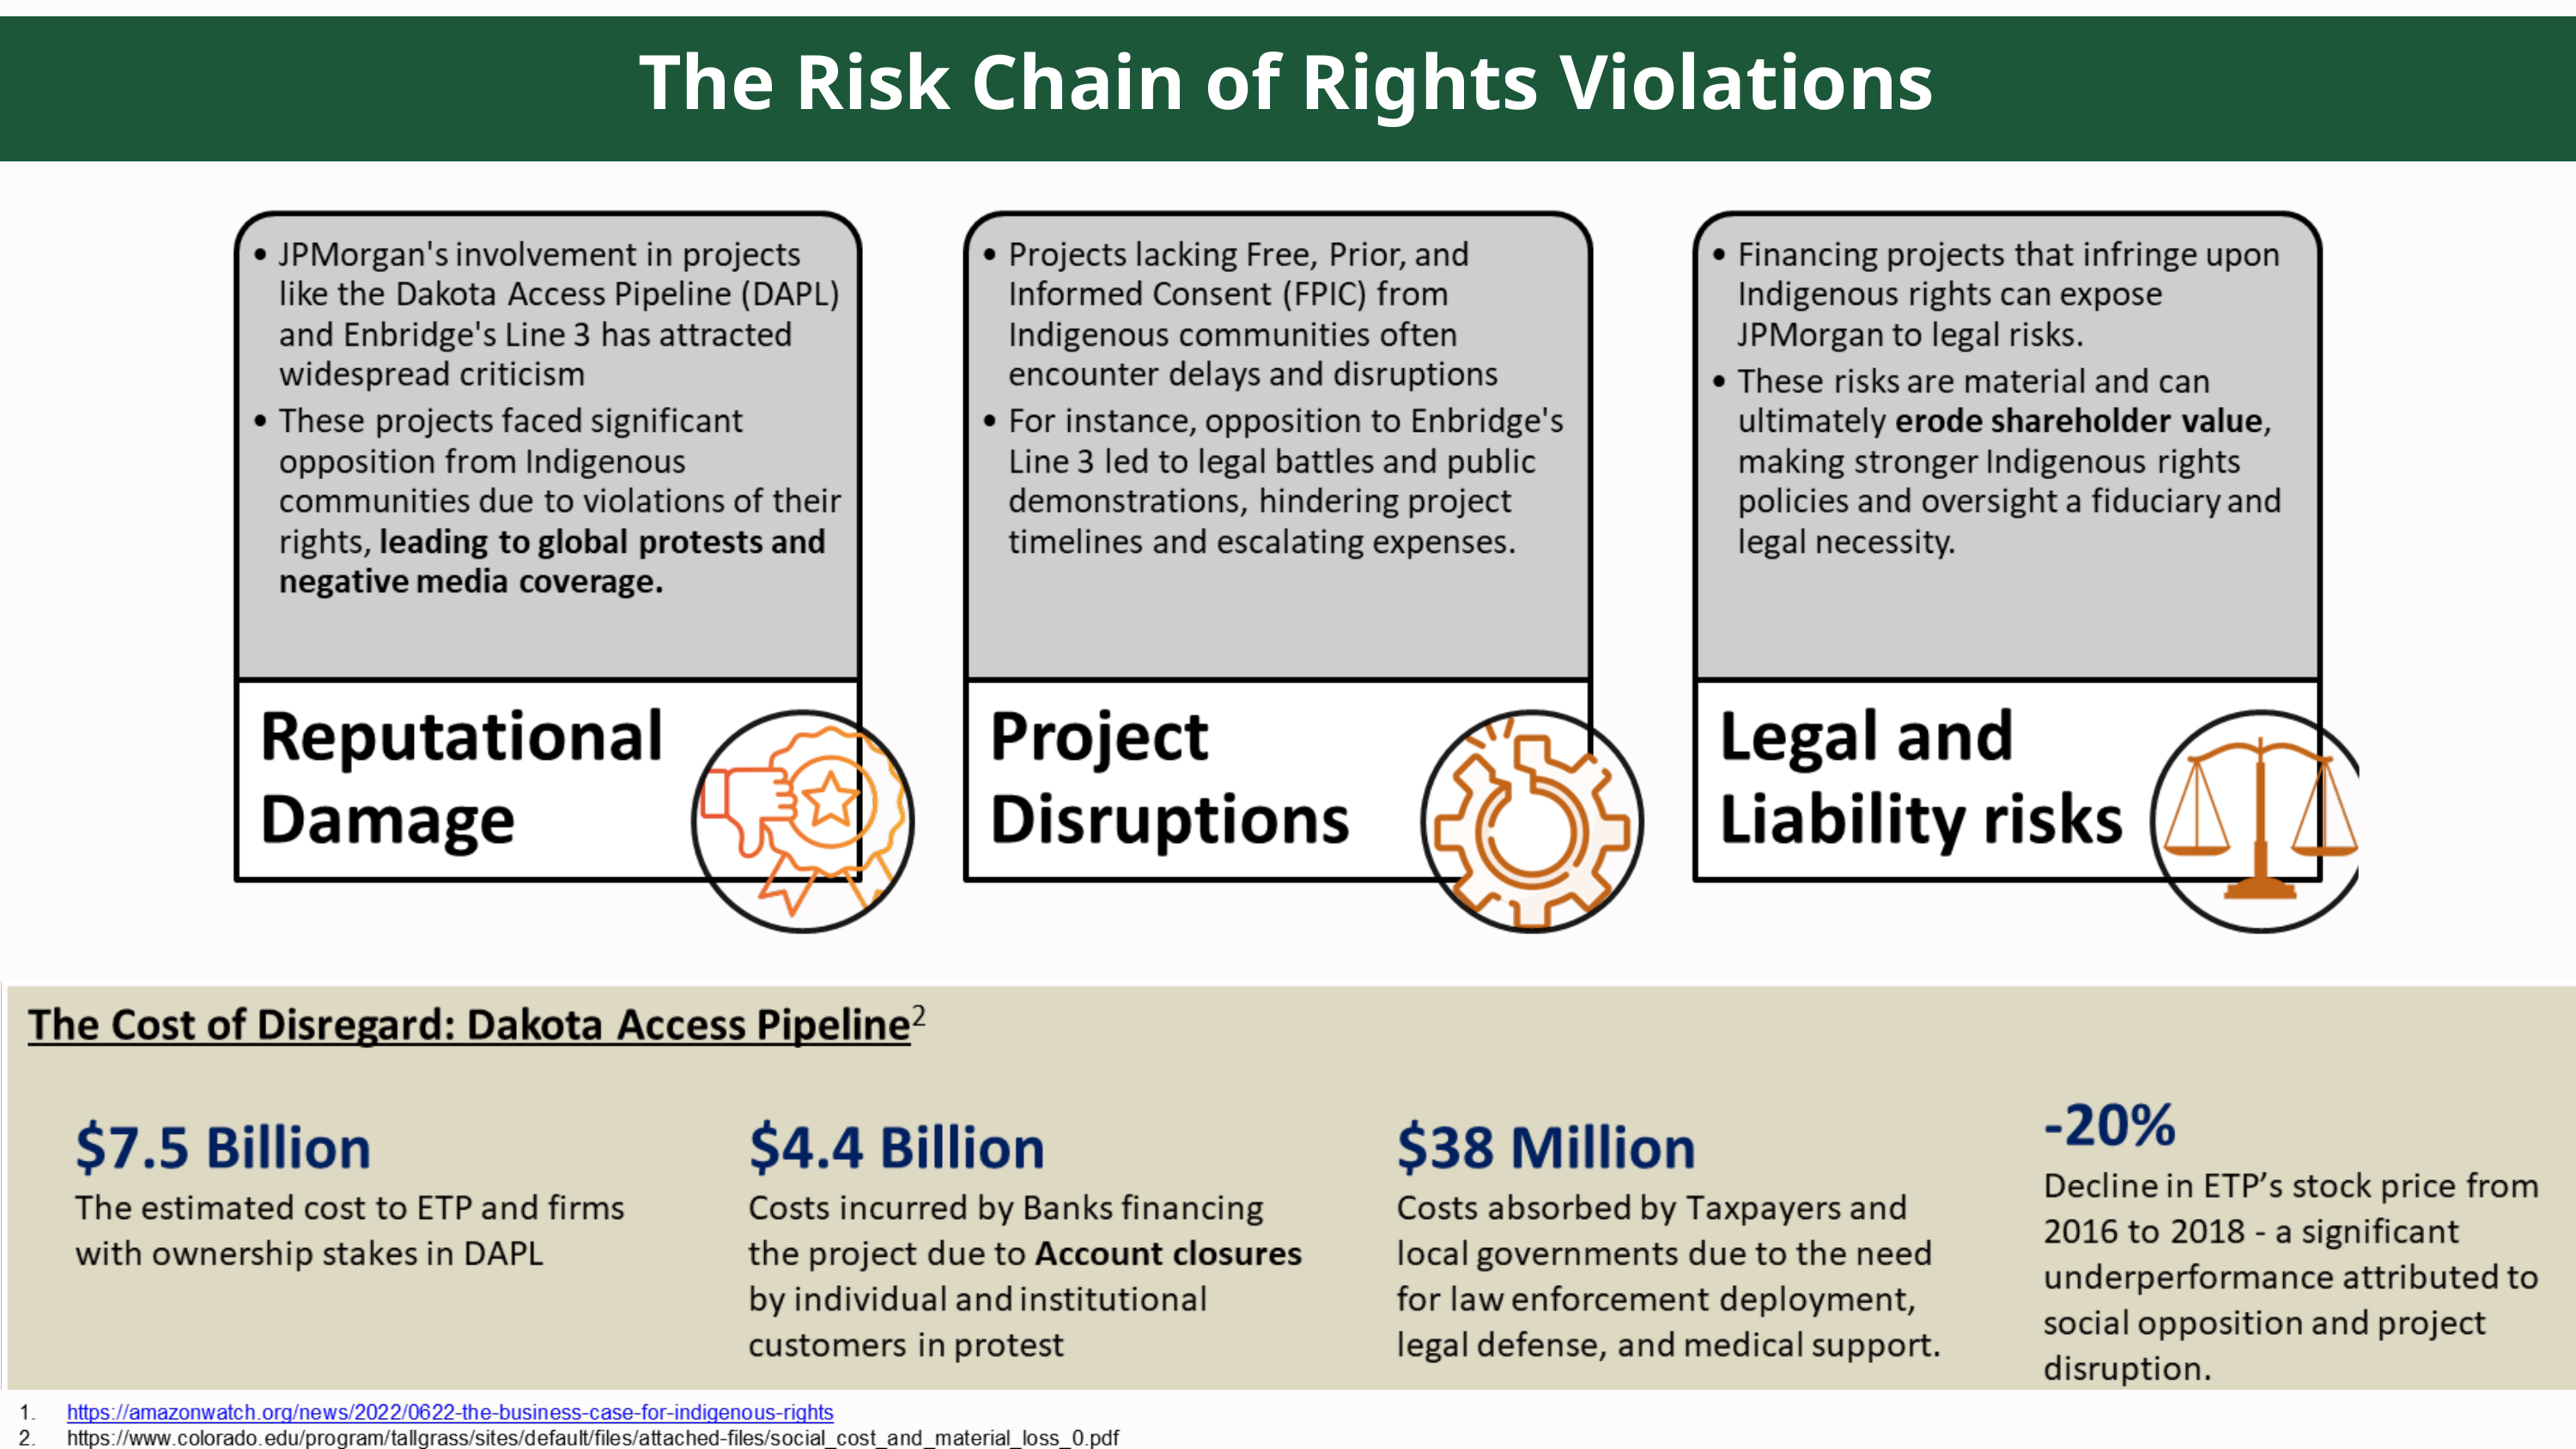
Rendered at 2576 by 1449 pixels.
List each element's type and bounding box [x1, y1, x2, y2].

text_box [0, 15, 2576, 162]
text_box [0, 1389, 1592, 1449]
text_box [0, 980, 2576, 1390]
text_box [212, 174, 2364, 980]
